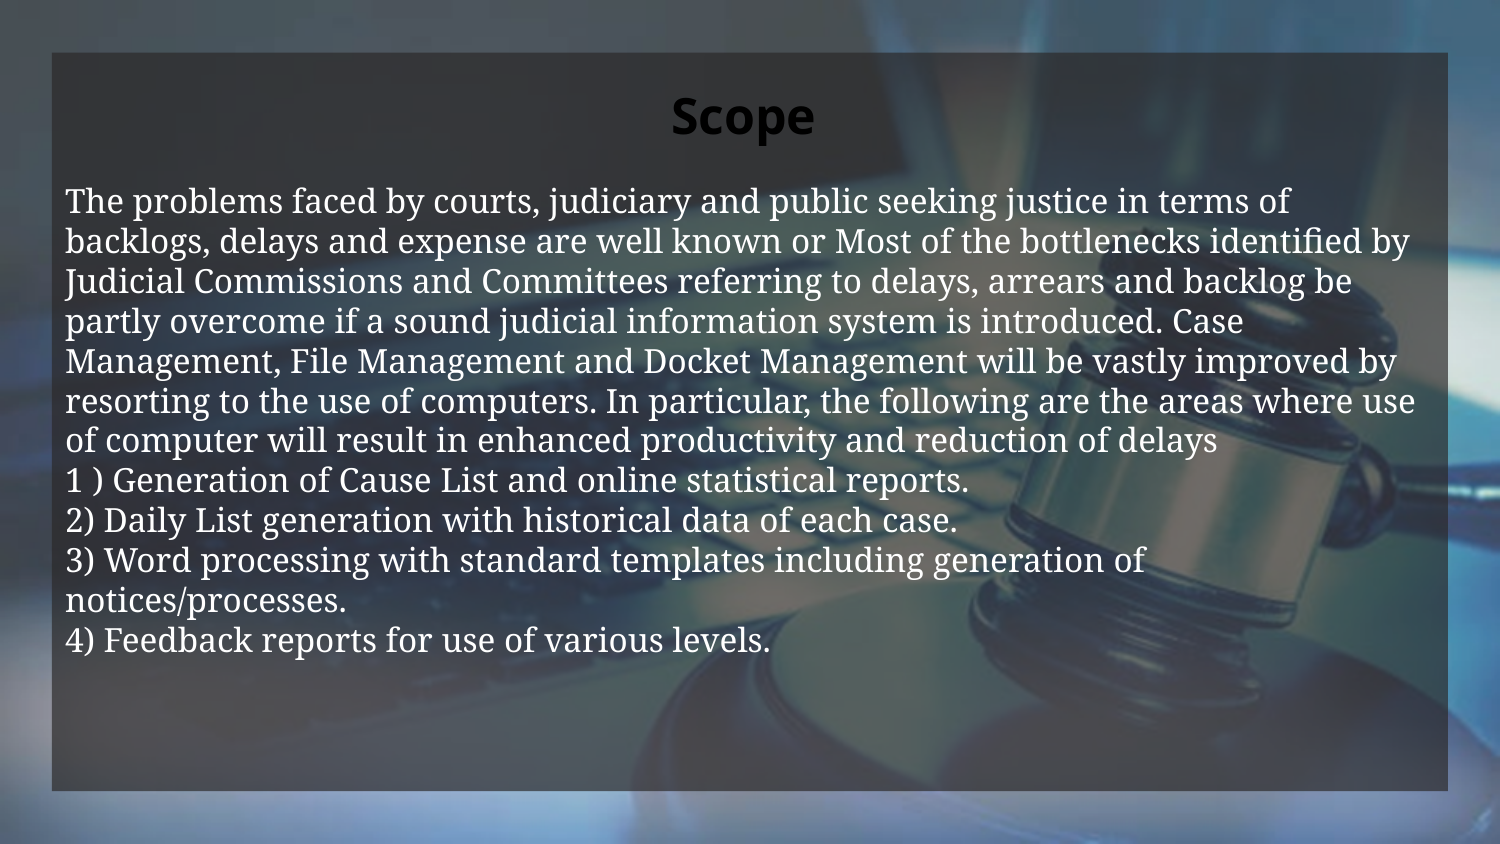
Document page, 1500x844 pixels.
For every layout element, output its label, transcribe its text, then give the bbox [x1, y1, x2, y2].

title The problems faced by courts, judiciary and public seeking justice in terms of backlogs, delays and expense are well known or Most of the bottlenecks identified by Judicial Commissions and Committees referring to delays, arrears and backlog be partly overcome if a sound judicial information system is introduced. Case Management, File Management and Docket Management will be vastly improved by resorting to the use of computers. In particular, the following are the areas where use of computer will result in enhanced productivity and reduction of delays 1 ) Generation of Cause List and online statistical reports. 2) Daily List generation with historical data of each case. 3) Word processing with standard templates including generation of notices/processes. 4) Feedback reports for use of various levels. [50, 50, 1438, 790]
text_box Scope [521, 76, 966, 152]
